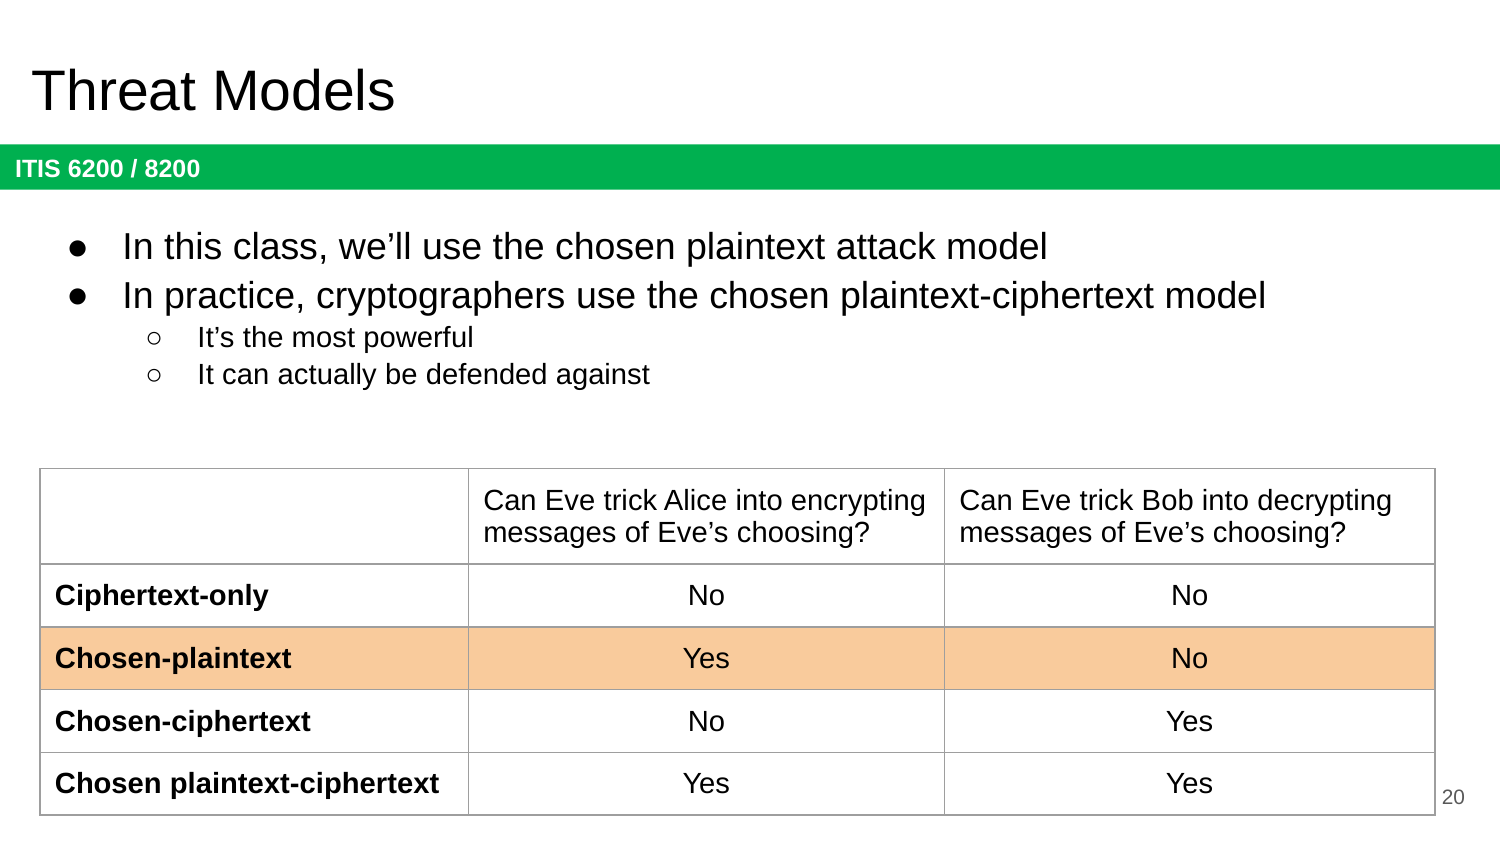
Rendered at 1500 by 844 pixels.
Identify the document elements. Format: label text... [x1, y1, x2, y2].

table_cell Yes [945, 690, 1434, 752]
slide_number 20 [1389, 764, 1480, 830]
list In this class, we’ll use the chosen plaintext attack model In practice, cryptographers use the chosen plaintext-ciphertext model It’s the most powerful It can actually be defended against [32, 204, 1431, 480]
table_cell Yes [469, 753, 944, 814]
table_cell No [469, 565, 944, 626]
table_cell Yes [945, 753, 1434, 814]
table_cell Chosen-plaintext [41, 628, 468, 689]
table_cell No [469, 690, 944, 752]
table_cell Ciphertext-only [41, 565, 468, 626]
table_header Can Eve trick Alice into encrypting messages of Eve’s choosing? [469, 469, 944, 563]
table_cell Yes [469, 628, 944, 689]
table_cell No [945, 565, 1434, 626]
table_header Can Eve trick Bob into decrypting messages of Eve’s choosing? [945, 469, 1434, 563]
table_cell No [945, 628, 1434, 689]
table_cell Chosen-ciphertext [41, 690, 468, 752]
table_cell Chosen plaintext-ciphertext [41, 753, 468, 814]
title Threat Models [16, 44, 1415, 139]
table_header [41, 469, 468, 563]
